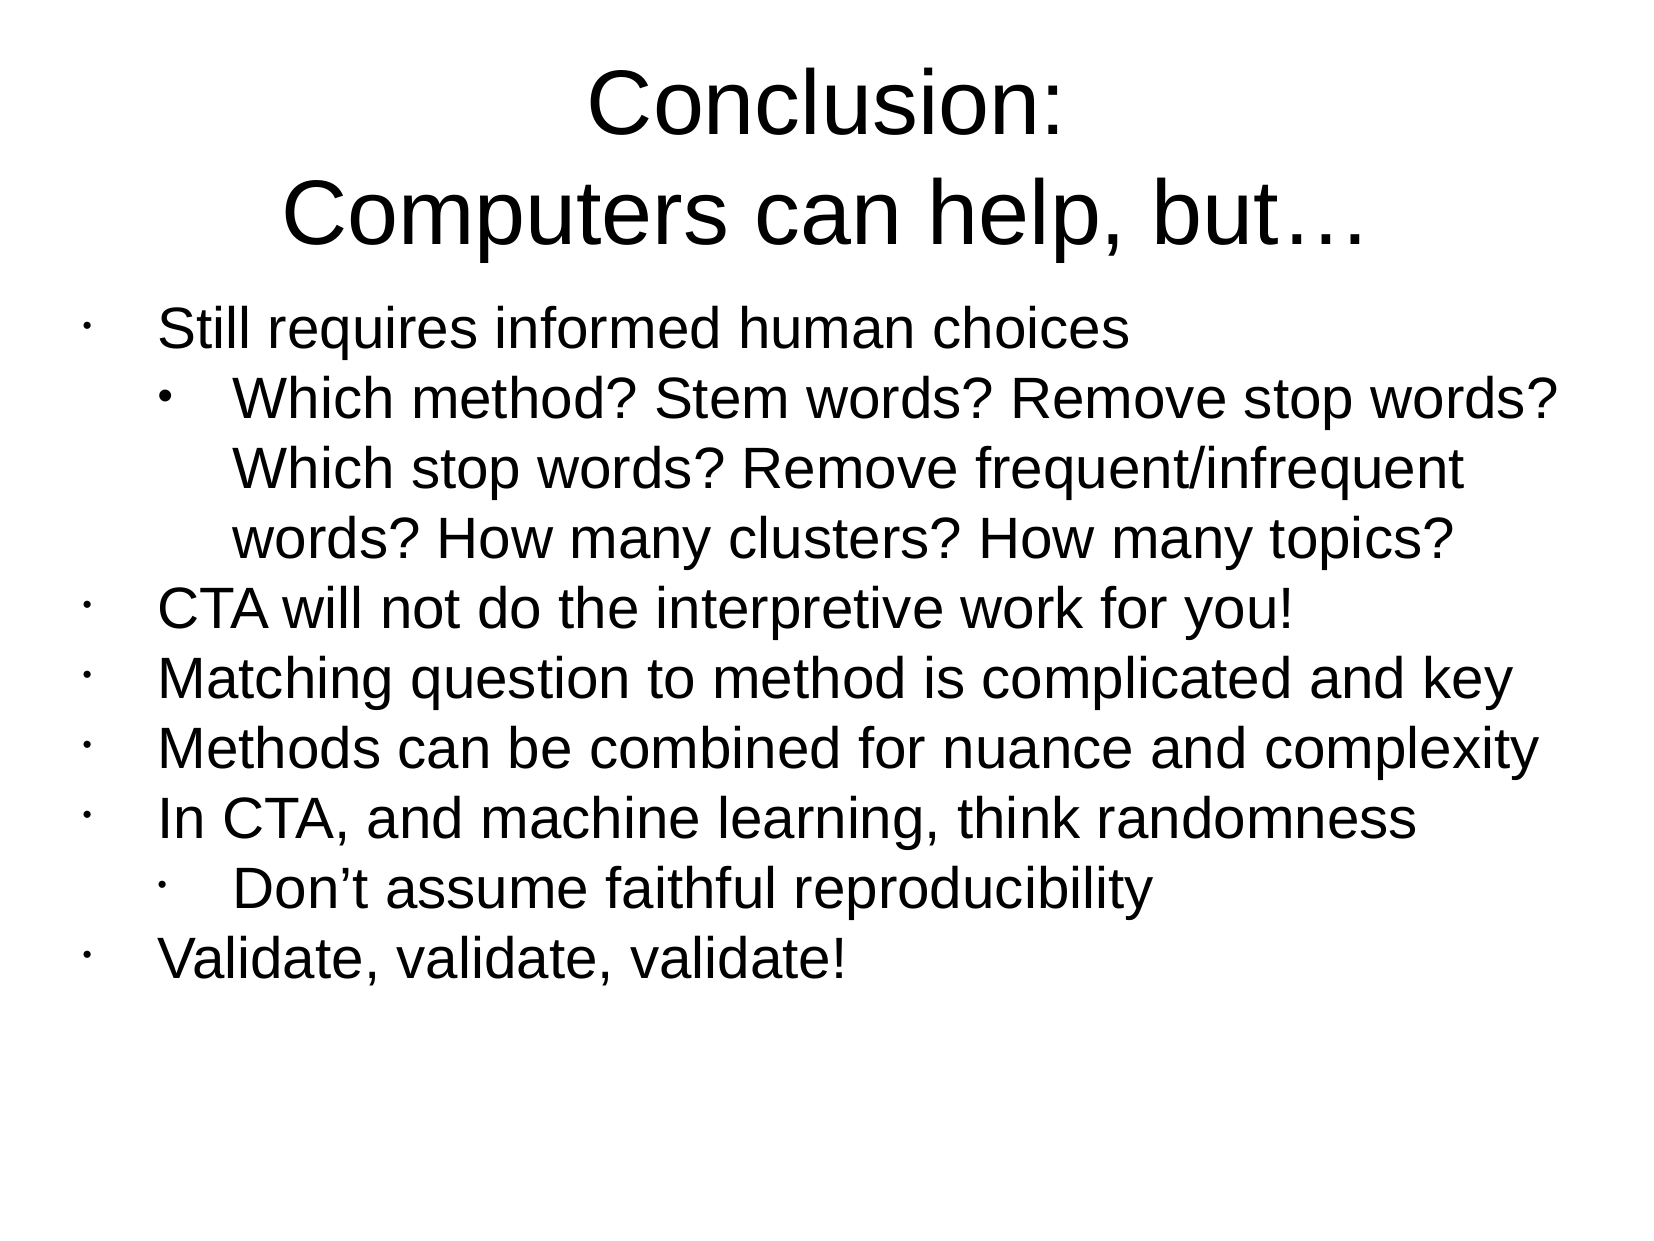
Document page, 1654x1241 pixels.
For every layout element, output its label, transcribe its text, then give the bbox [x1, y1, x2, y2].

text_box Still requires informed human choices Which method? Stem words? Remove stop words? Which stop words? Remove frequent/infrequent words? How many clusters? How many topics? CTA will not do the interpretive work for you! Matching question to method is complicated and key Methods can be combined for nuance and complexity In CTA, and machine learning, think randomness Don’t assume faithful reproducibility Validate, validate, validate! [82, 290, 1571, 1157]
text_box Conclusion: Computers can help, but… [82, 49, 1571, 257]
